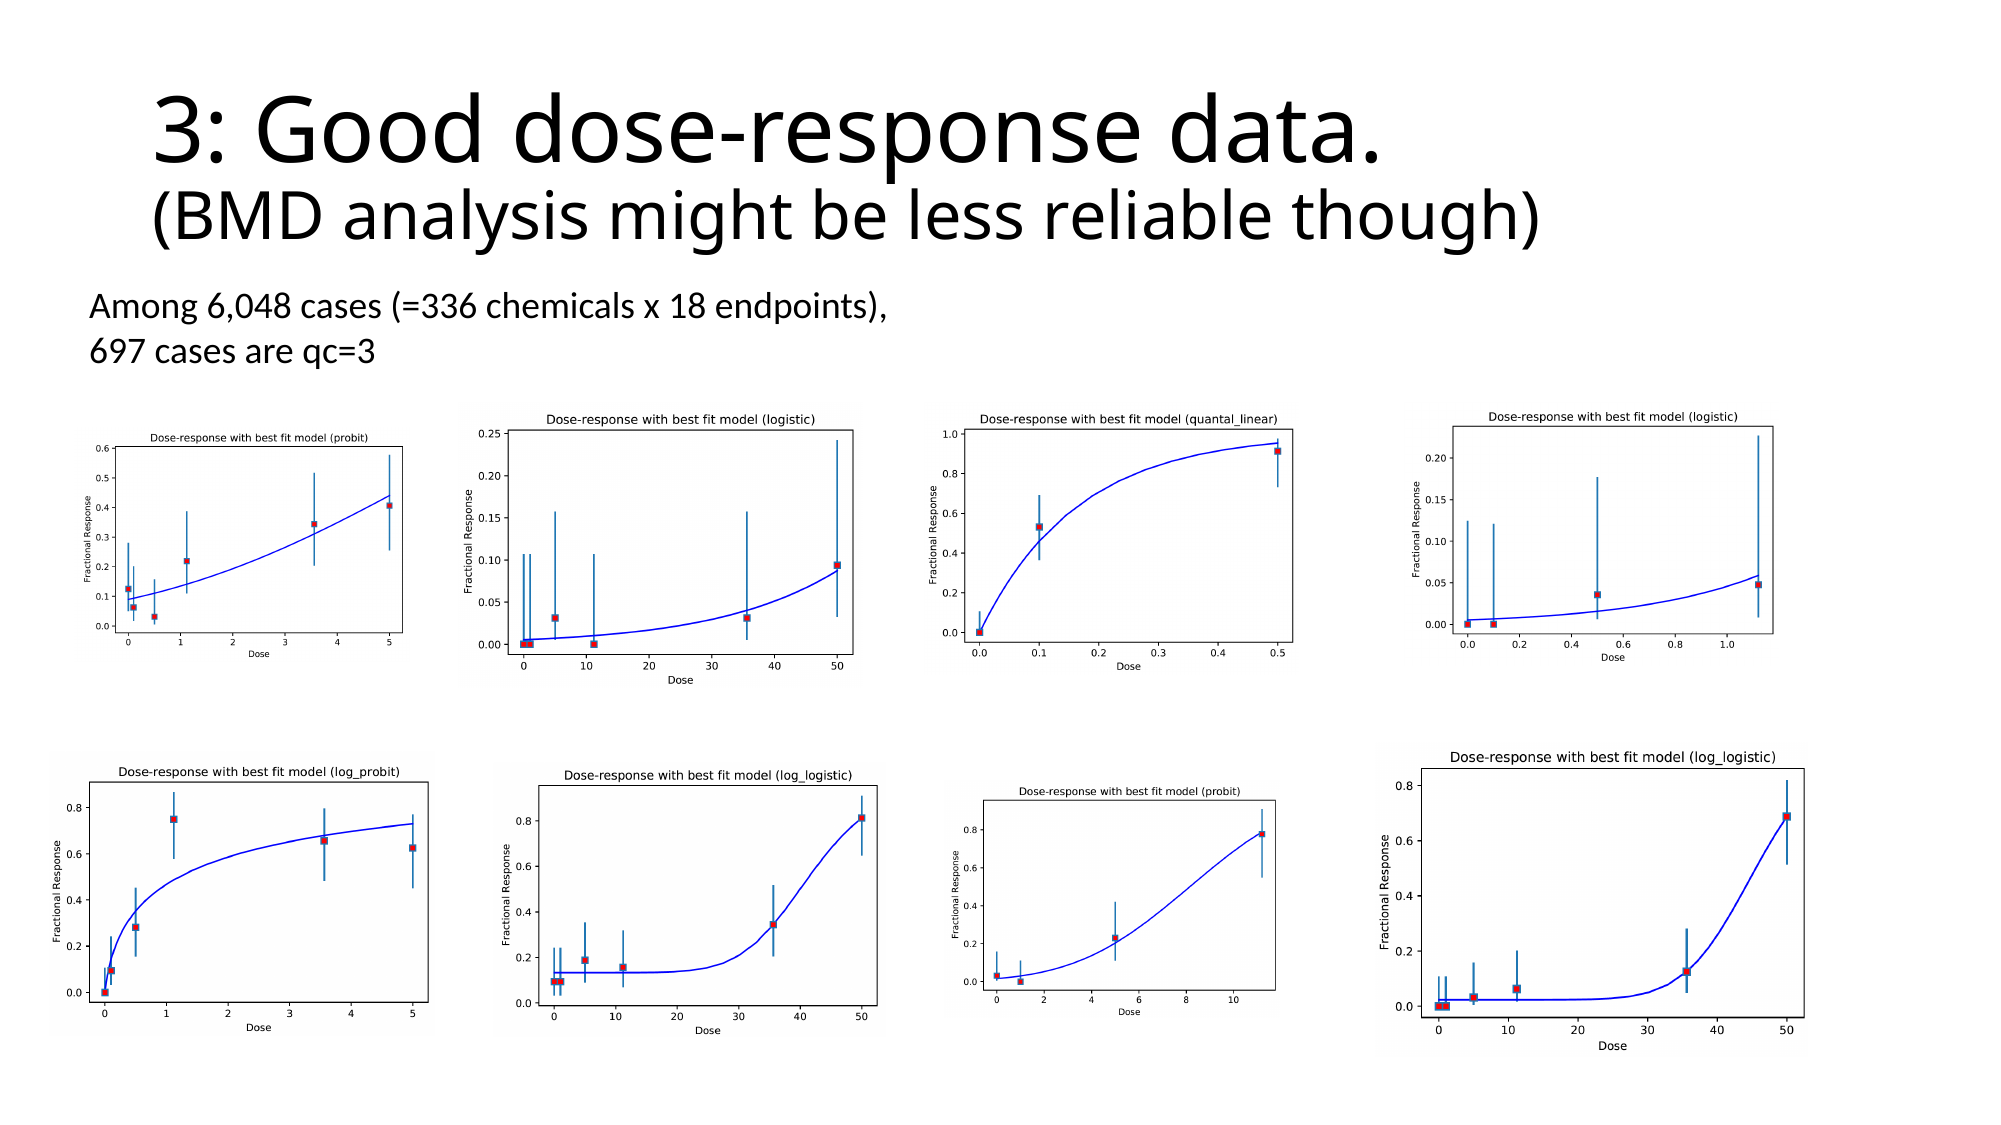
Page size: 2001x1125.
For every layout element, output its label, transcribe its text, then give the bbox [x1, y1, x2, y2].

picture [924, 402, 1299, 675]
text_box Among 6,048 cases (=336 chemicals x 18 endpoints), 697 cases are qc=3 [74, 273, 1024, 379]
picture [458, 402, 863, 688]
picture [74, 427, 410, 662]
title 3: Good dose-response data. (BMD analysis might be less reliable though) [137, 59, 1863, 278]
picture [1404, 402, 1779, 666]
picture [493, 762, 886, 1037]
picture [49, 751, 435, 1036]
picture [944, 780, 1280, 1018]
picture [1375, 742, 1808, 1057]
